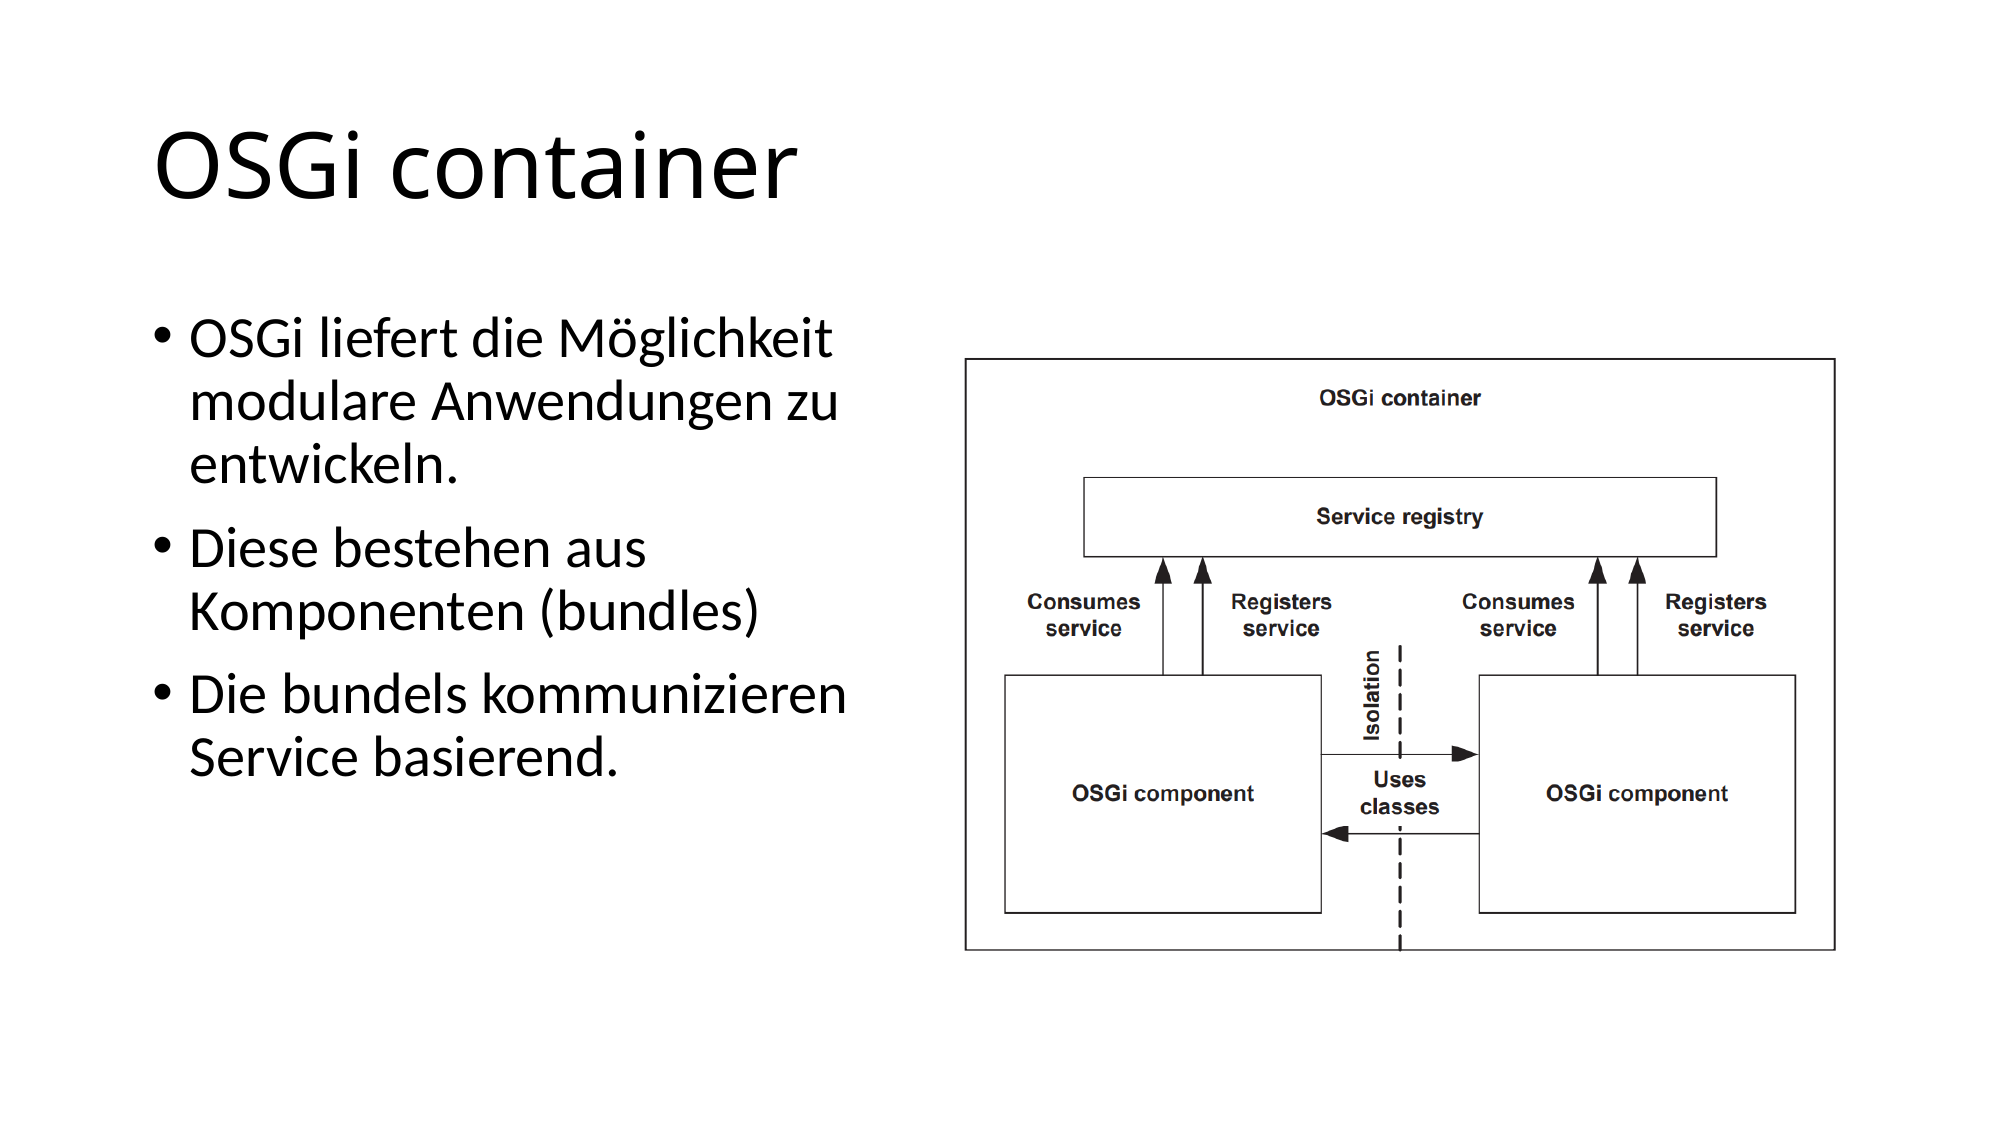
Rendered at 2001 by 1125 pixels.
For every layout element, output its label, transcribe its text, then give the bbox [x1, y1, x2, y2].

title OSGi container [137, 59, 1863, 278]
picture [954, 347, 1847, 965]
list OSGi liefert die Möglichkeit modulare Anwendungen zu entwickeln. Diese bestehen aus Komponenten (bundles) Die bundels kommunizieren Service basierend. [137, 299, 925, 1014]
